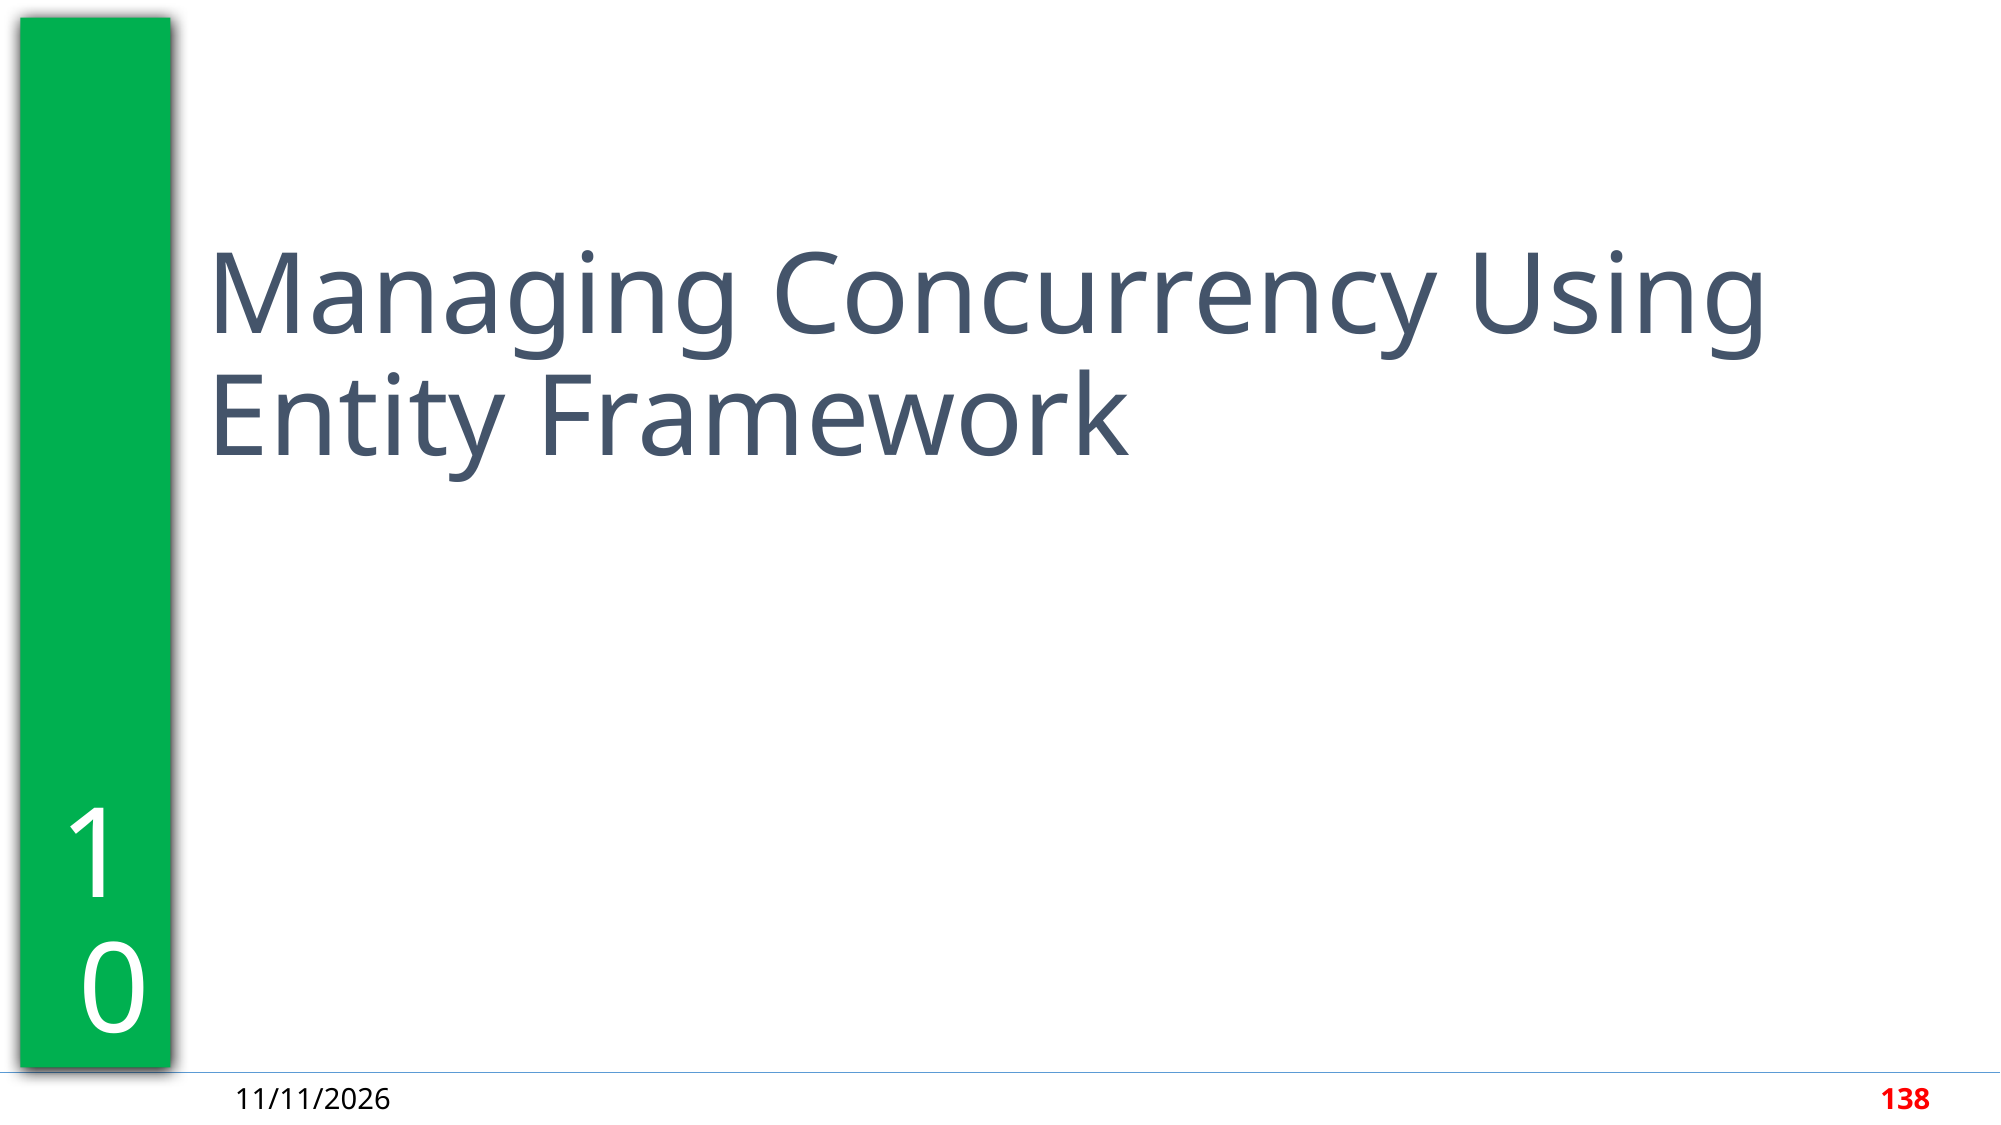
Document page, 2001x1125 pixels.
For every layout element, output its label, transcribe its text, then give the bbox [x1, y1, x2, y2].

list Managing Concurrency Using Entity Framework [192, 340, 1946, 488]
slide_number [220, 1072, 671, 1115]
list 10 [20, 17, 171, 1068]
slide_number 138 [1495, 1072, 1946, 1115]
